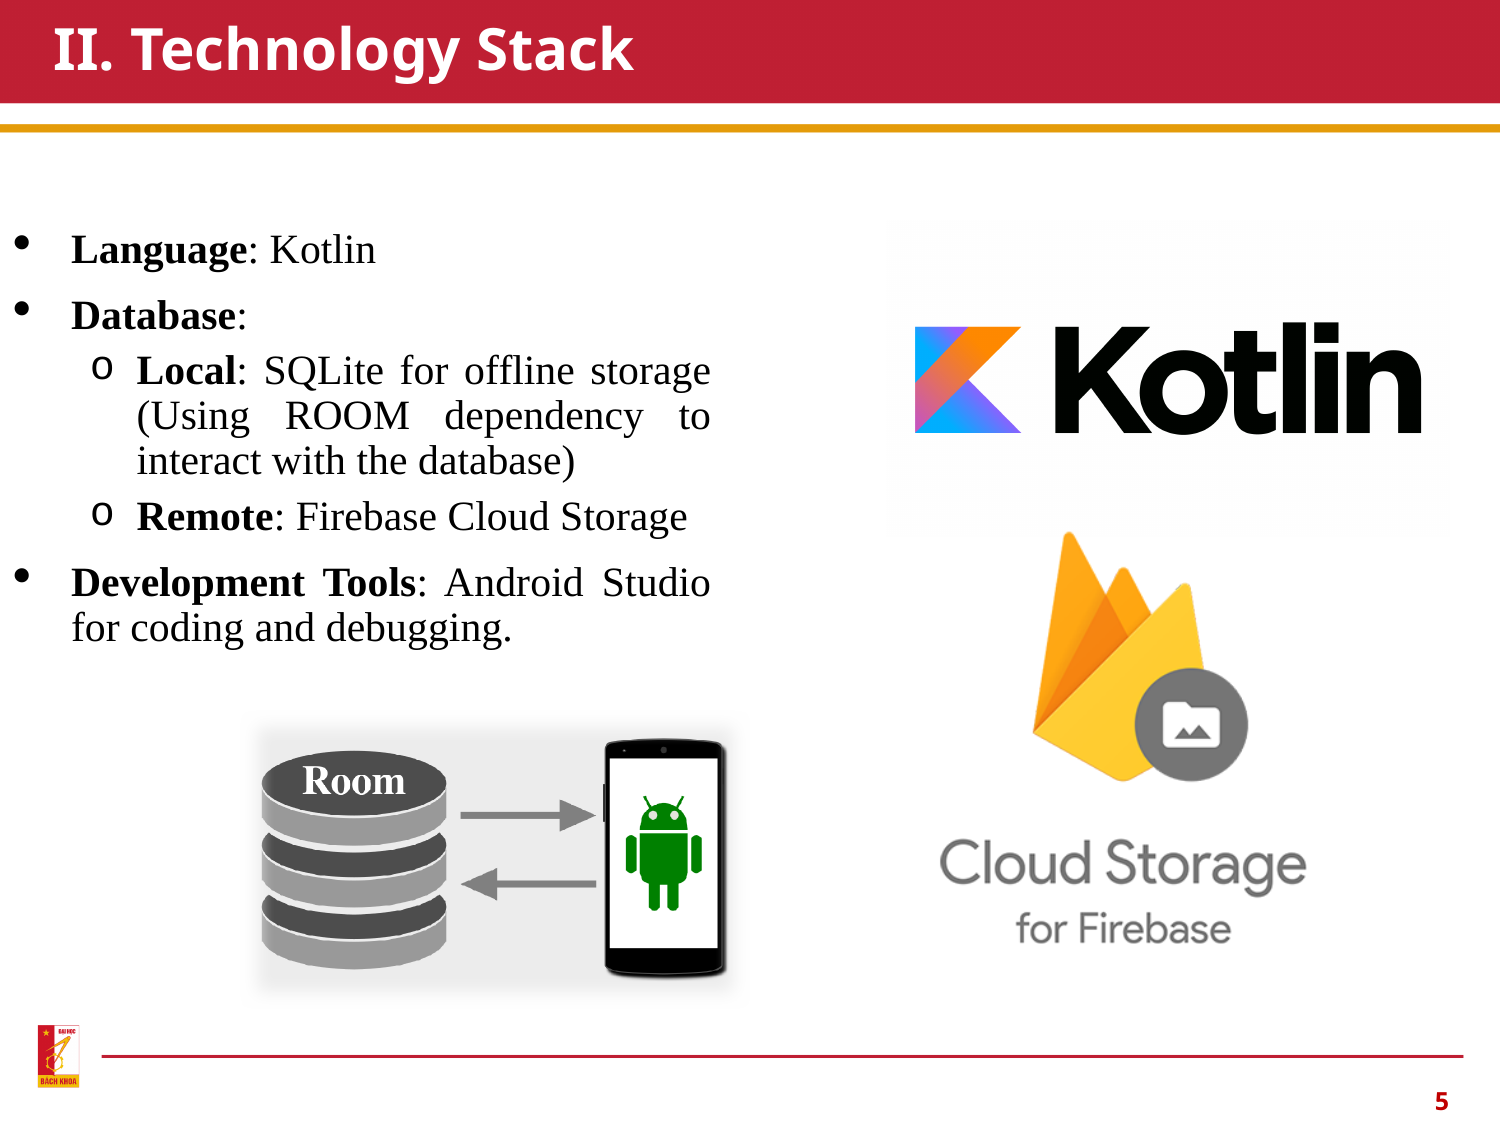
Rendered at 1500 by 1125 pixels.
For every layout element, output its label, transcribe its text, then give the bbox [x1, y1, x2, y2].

title II. Technology Stack [38, 12, 1462, 87]
slide_number 5 [1126, 1078, 1464, 1125]
text_box Language: Kotlin Database: Local: SQLite for offline storage (Using ROOM dependency to interact with the database) Remote: Firebase Cloud Storage Development Tools: Android Studio for coding and debugging. [0, 220, 727, 681]
picture [0, 0, 1500, 1125]
